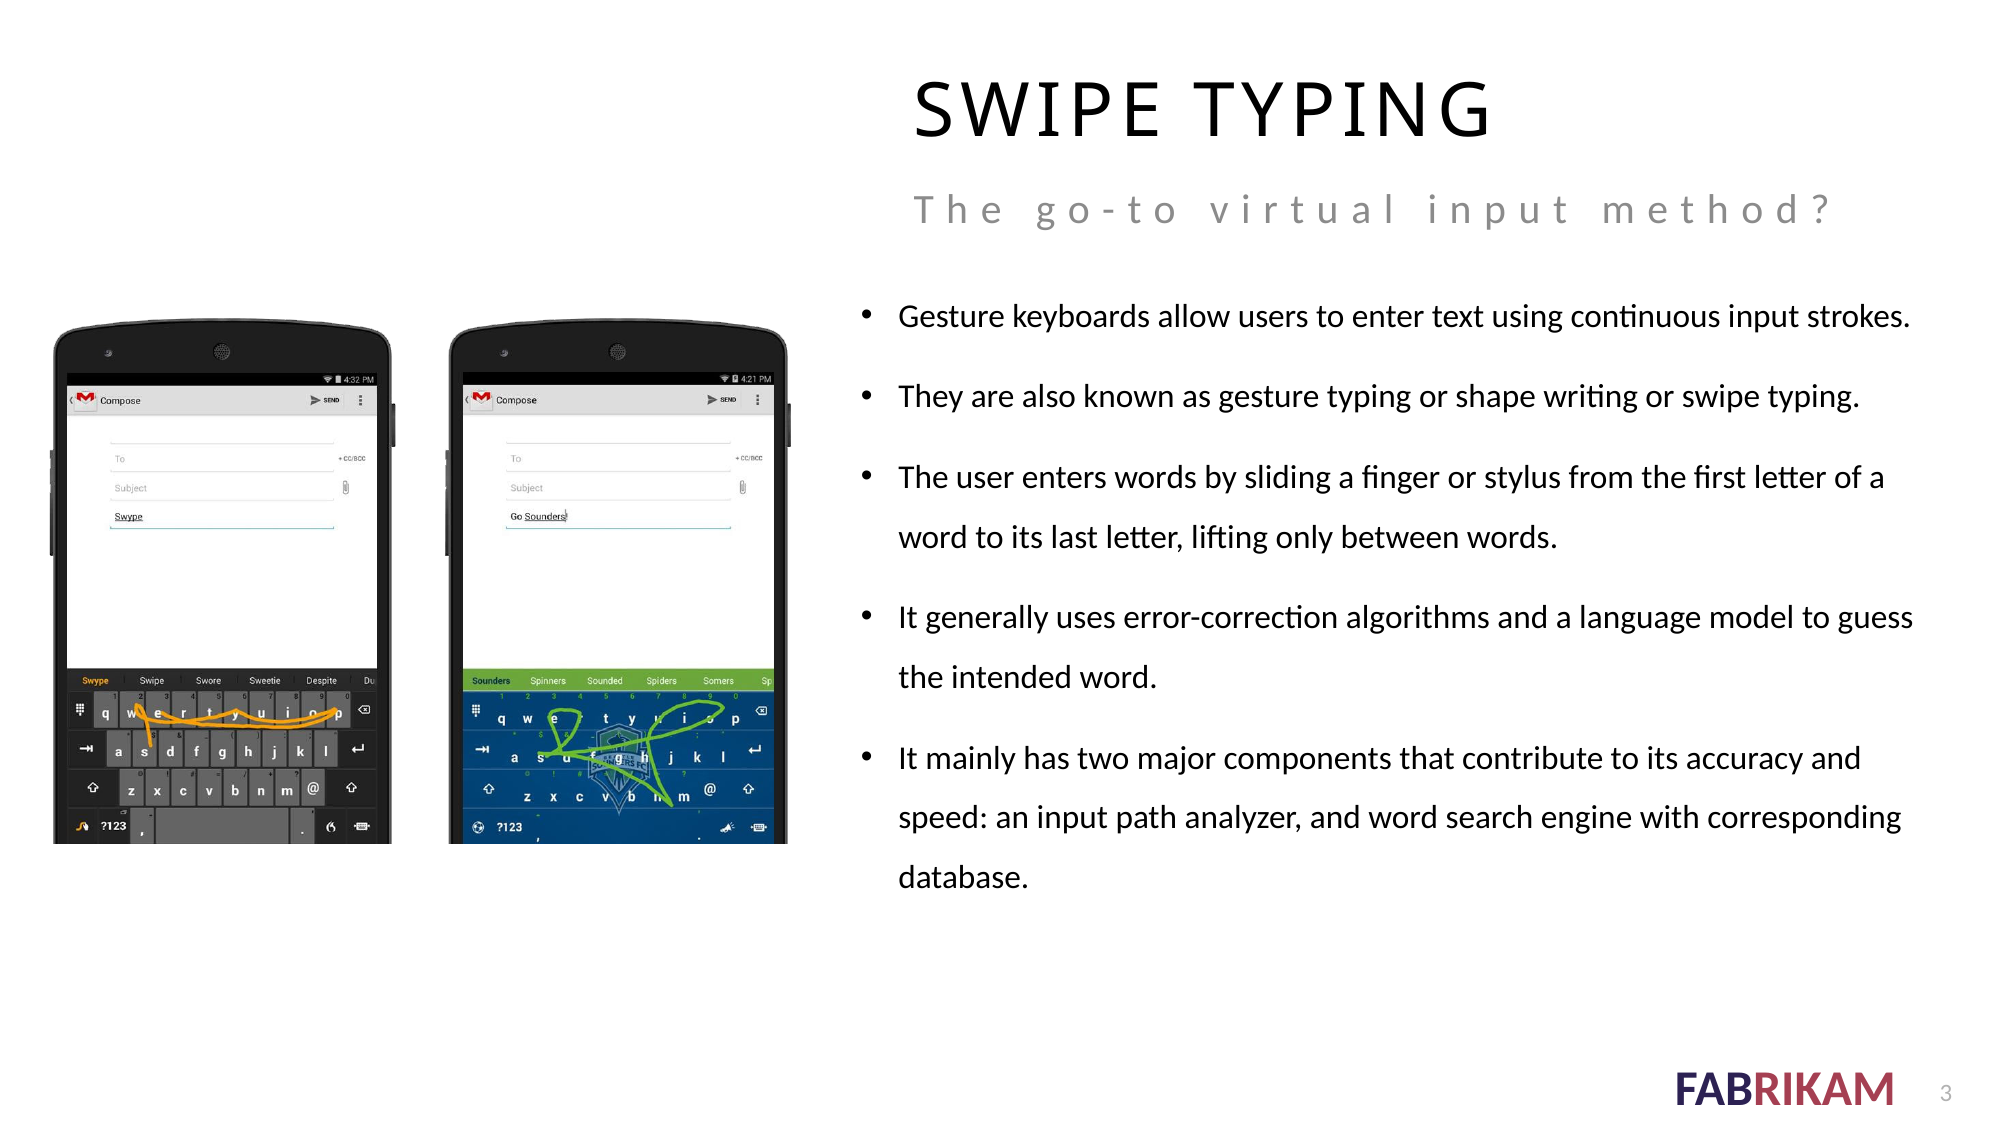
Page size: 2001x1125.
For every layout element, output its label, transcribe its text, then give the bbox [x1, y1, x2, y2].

list The go-to virtual input method? [898, 164, 1938, 225]
picture [0, 279, 846, 844]
slide_number 3 [1894, 1061, 1968, 1121]
list Gesture keyboards allow users to enter text using continuous input strokes. They are also known as gesture typing or shape writing or swipe typing. The user enters words by sliding a finger or stylus from the first letter of a word to its last letter, lifting only between words. It generally uses error-correction algorithms and a language model to guess the intended word. It mainly has two major components that contribute to its accuracy and speed: an input path analyzer, and word search engine with corresponding database. [845, 266, 1938, 1028]
title Swipe typing [898, 59, 1938, 154]
